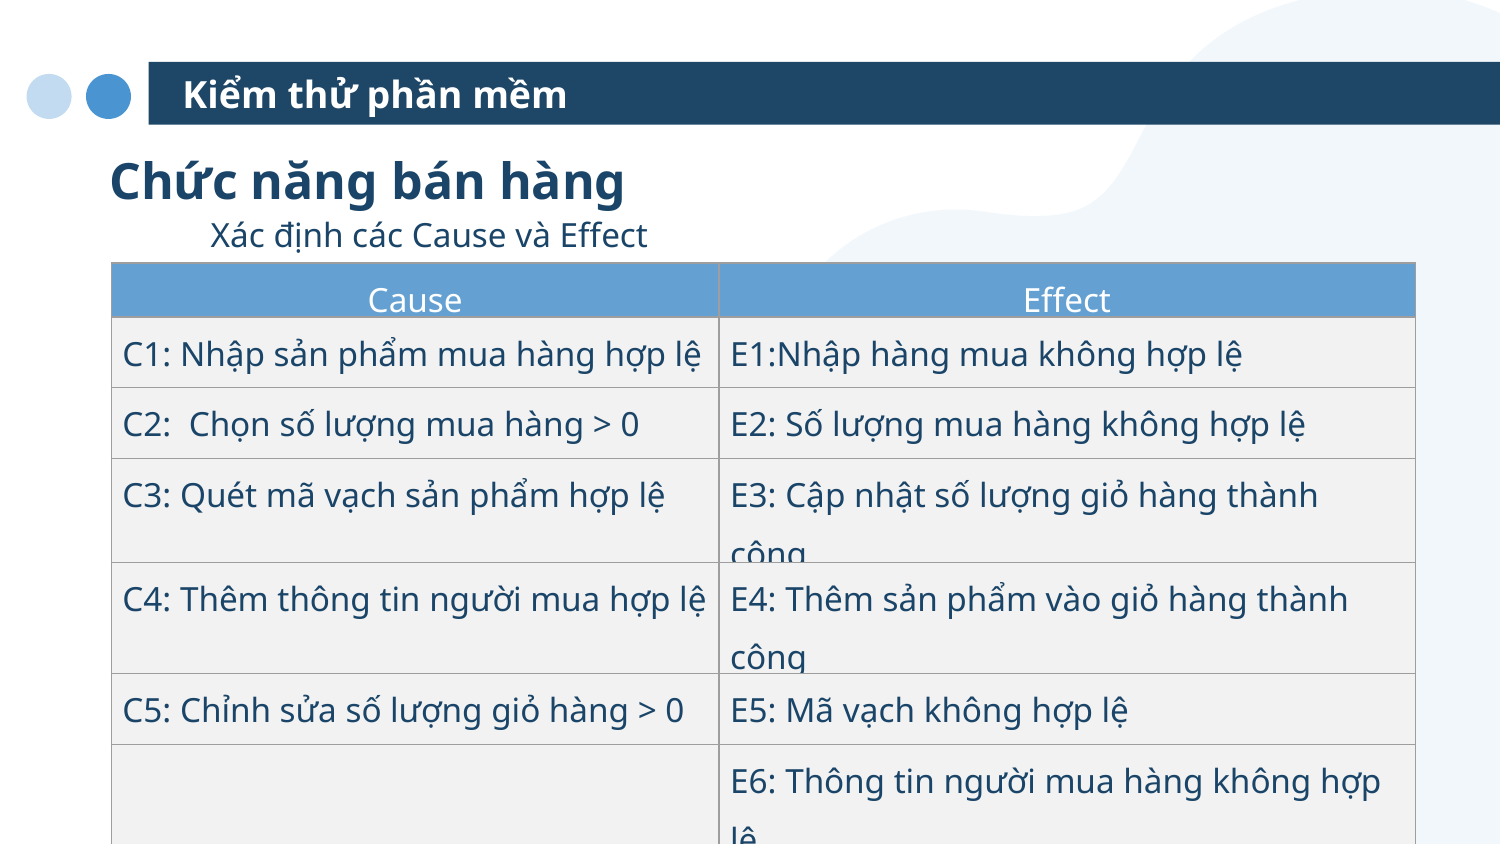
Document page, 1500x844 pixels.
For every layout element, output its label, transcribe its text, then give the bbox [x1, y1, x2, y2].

table_cell C4: Thêm thông tin người mua hợp lệ [112, 563, 718, 673]
title Chức năng bán hàng [94, 134, 1470, 208]
table_cell E2: Số lượng mua hàng không hợp lệ [720, 388, 1415, 458]
table_cell C1: Nhập sản phẩm mua hàng hợp lệ [112, 318, 718, 387]
table_cell C5: Chỉnh sửa số lượng giỏ hàng > 0 [112, 674, 718, 744]
table_cell E6: Thông tin người mua hàng không hợp lệ [720, 745, 1415, 844]
table_cell E4: Thêm sản phẩm vào giỏ hàng thành công [720, 563, 1415, 673]
subtitle Kiểm thử phần mềm [148, 61, 689, 125]
table_cell C2: Chọn số lượng mua hàng > 0 [112, 388, 718, 458]
text_box Xác định các Cause và Effect [195, 207, 664, 262]
table_header Effect [720, 264, 1415, 316]
table_header Cause [112, 264, 718, 316]
table_cell E5: Mã vạch không hợp lệ [720, 674, 1415, 744]
table_cell E1:Nhập hàng mua không hợp lệ [720, 318, 1415, 387]
table_cell C3: Quét mã vạch sản phẩm hợp lệ [112, 459, 718, 562]
table_cell E3: Cập nhật số lượng giỏ hàng thành công [720, 459, 1415, 562]
table_cell [112, 745, 718, 844]
